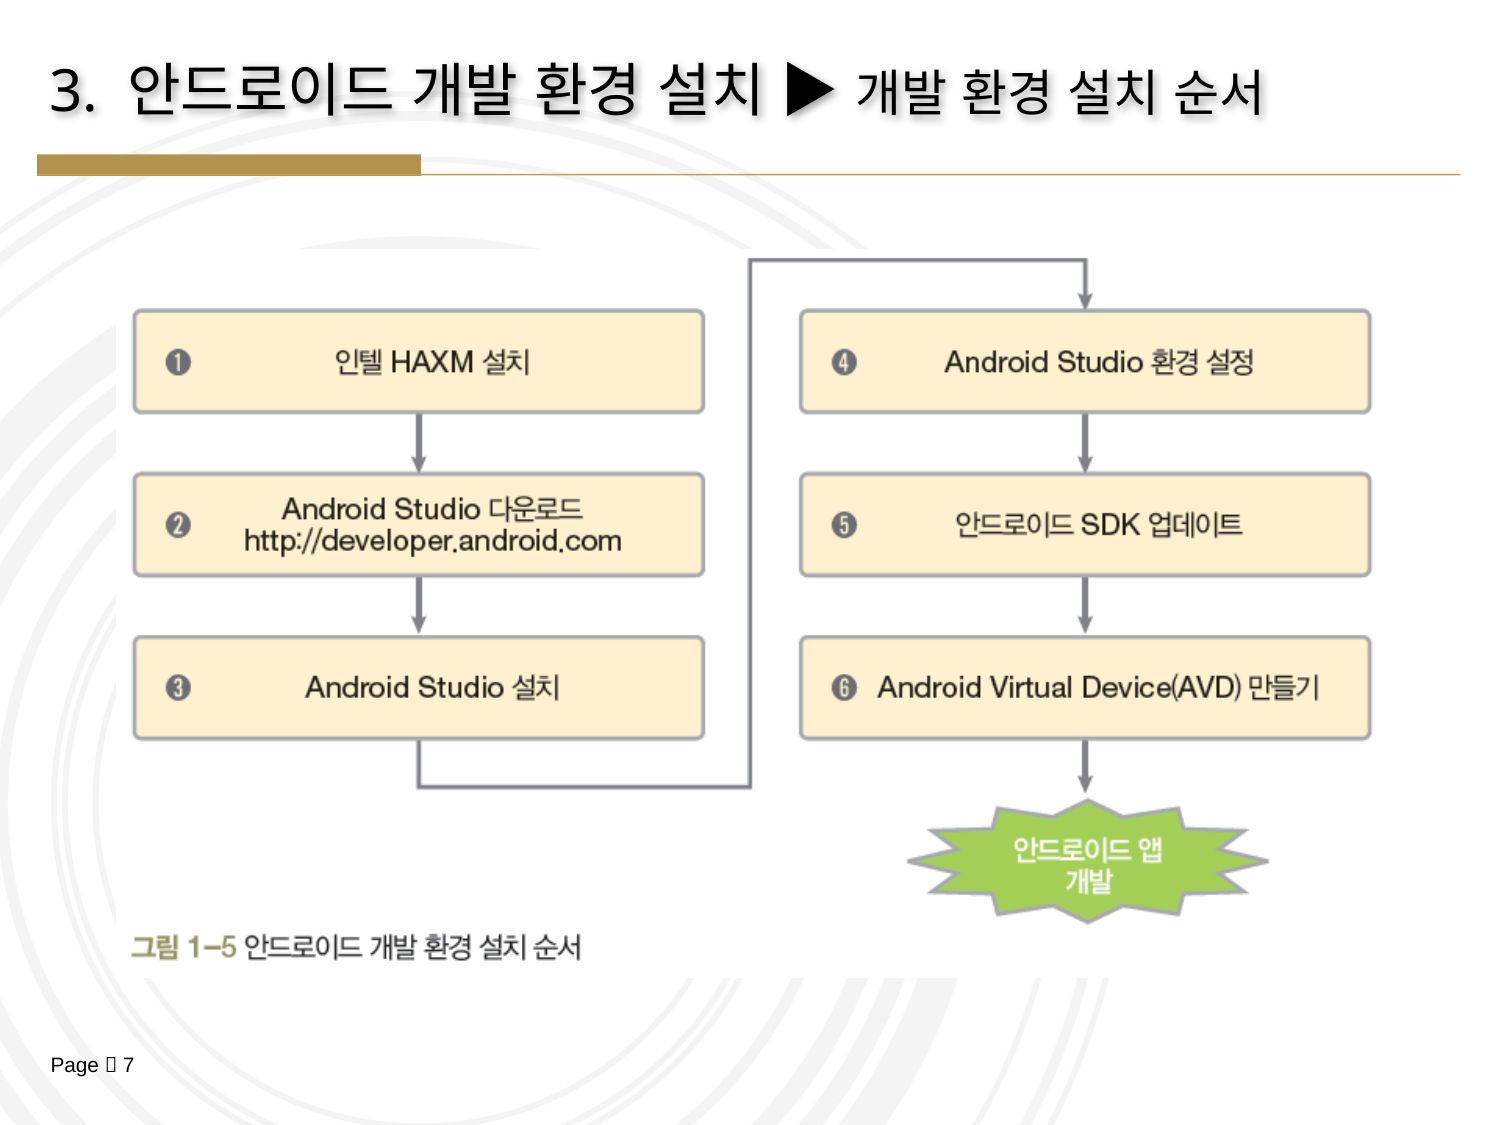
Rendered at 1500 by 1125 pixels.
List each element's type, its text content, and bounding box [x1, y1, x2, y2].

picture [0, 35, 1500, 1125]
title 3. 안드로이드 개발 환경 설치 ▶ 개발 환경 설치 순서 [48, 53, 1448, 161]
